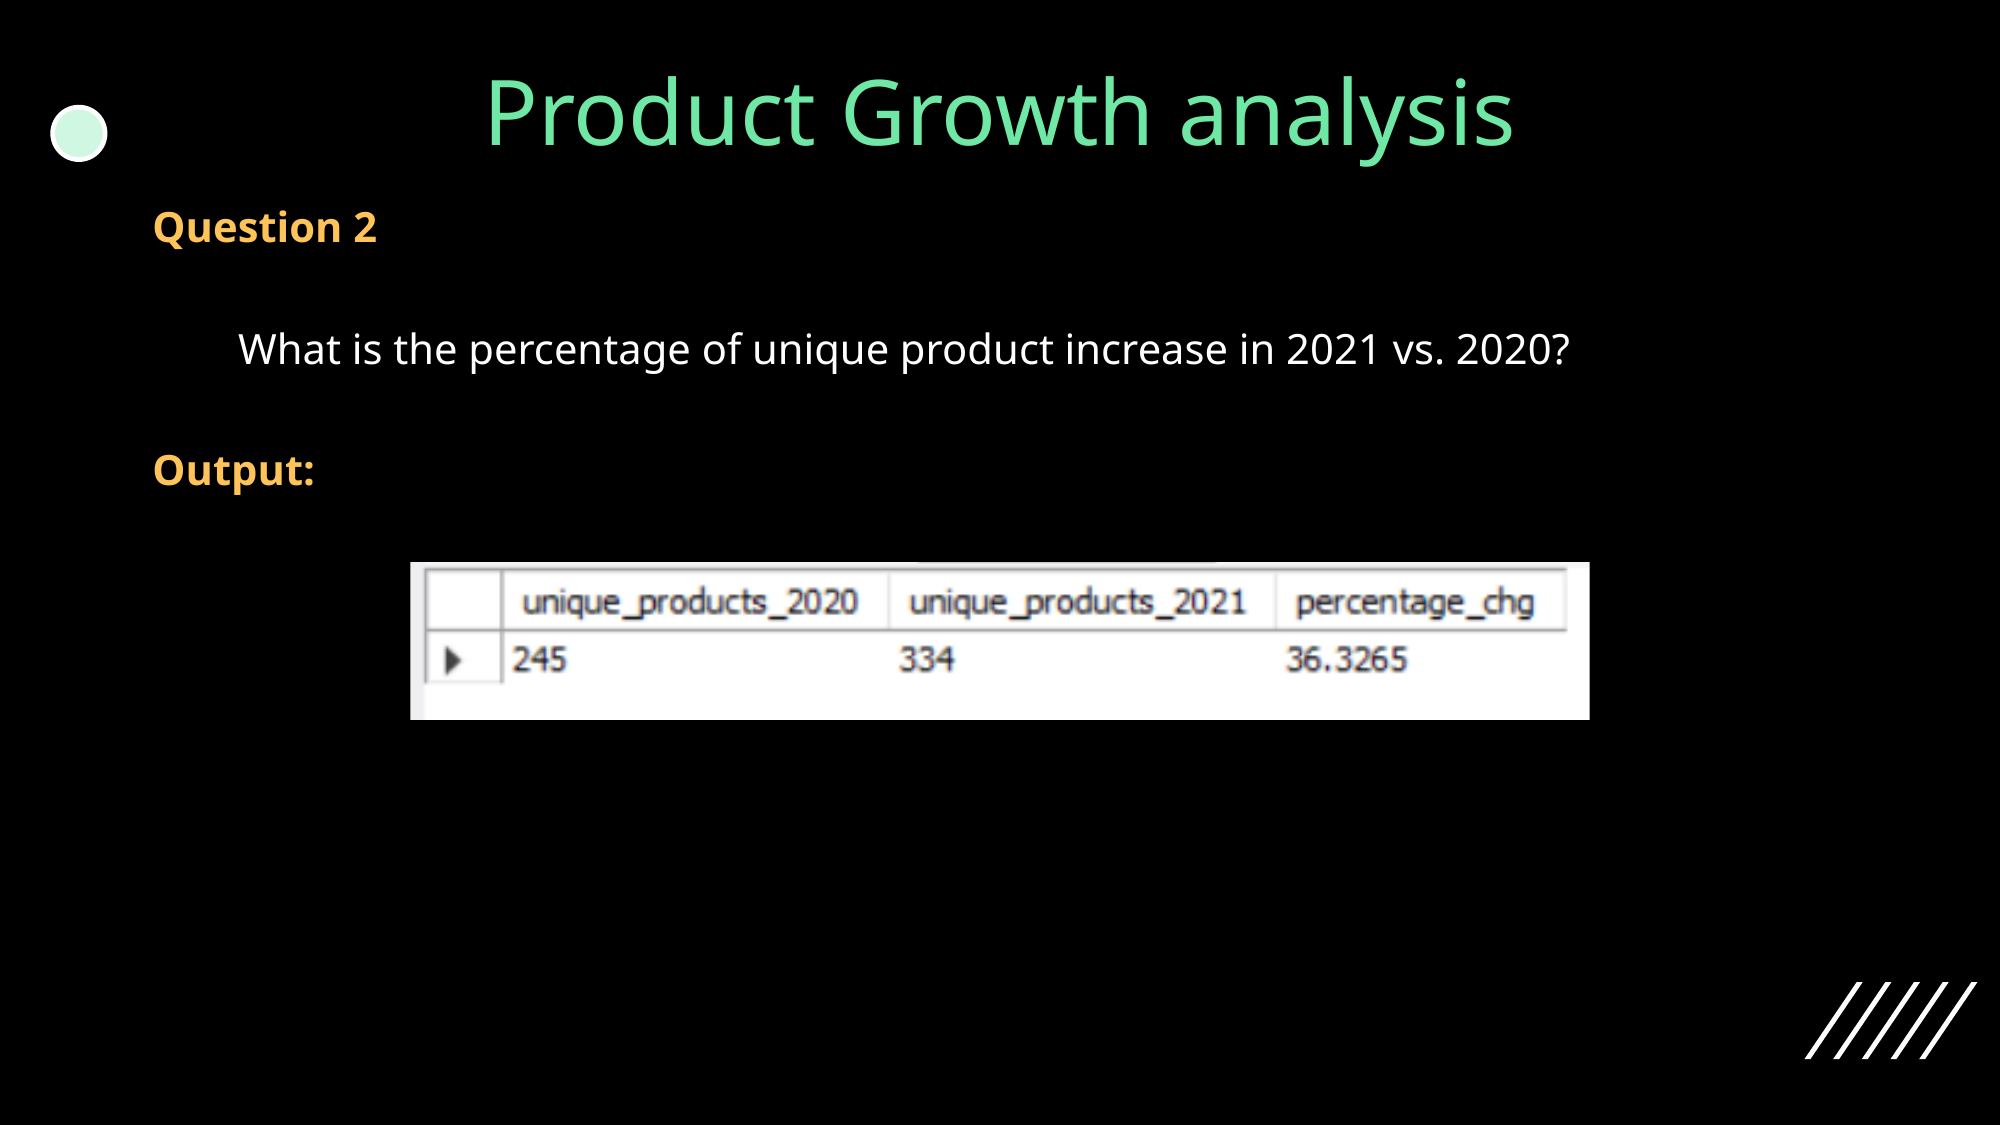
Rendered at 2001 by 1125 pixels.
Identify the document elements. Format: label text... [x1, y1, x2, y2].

list Question 2 What is the percentage of unique product increase in 2021 vs. 2020? Output: [137, 199, 1863, 1014]
picture [410, 562, 1590, 720]
title Product Growth analysis [137, 59, 1863, 174]
